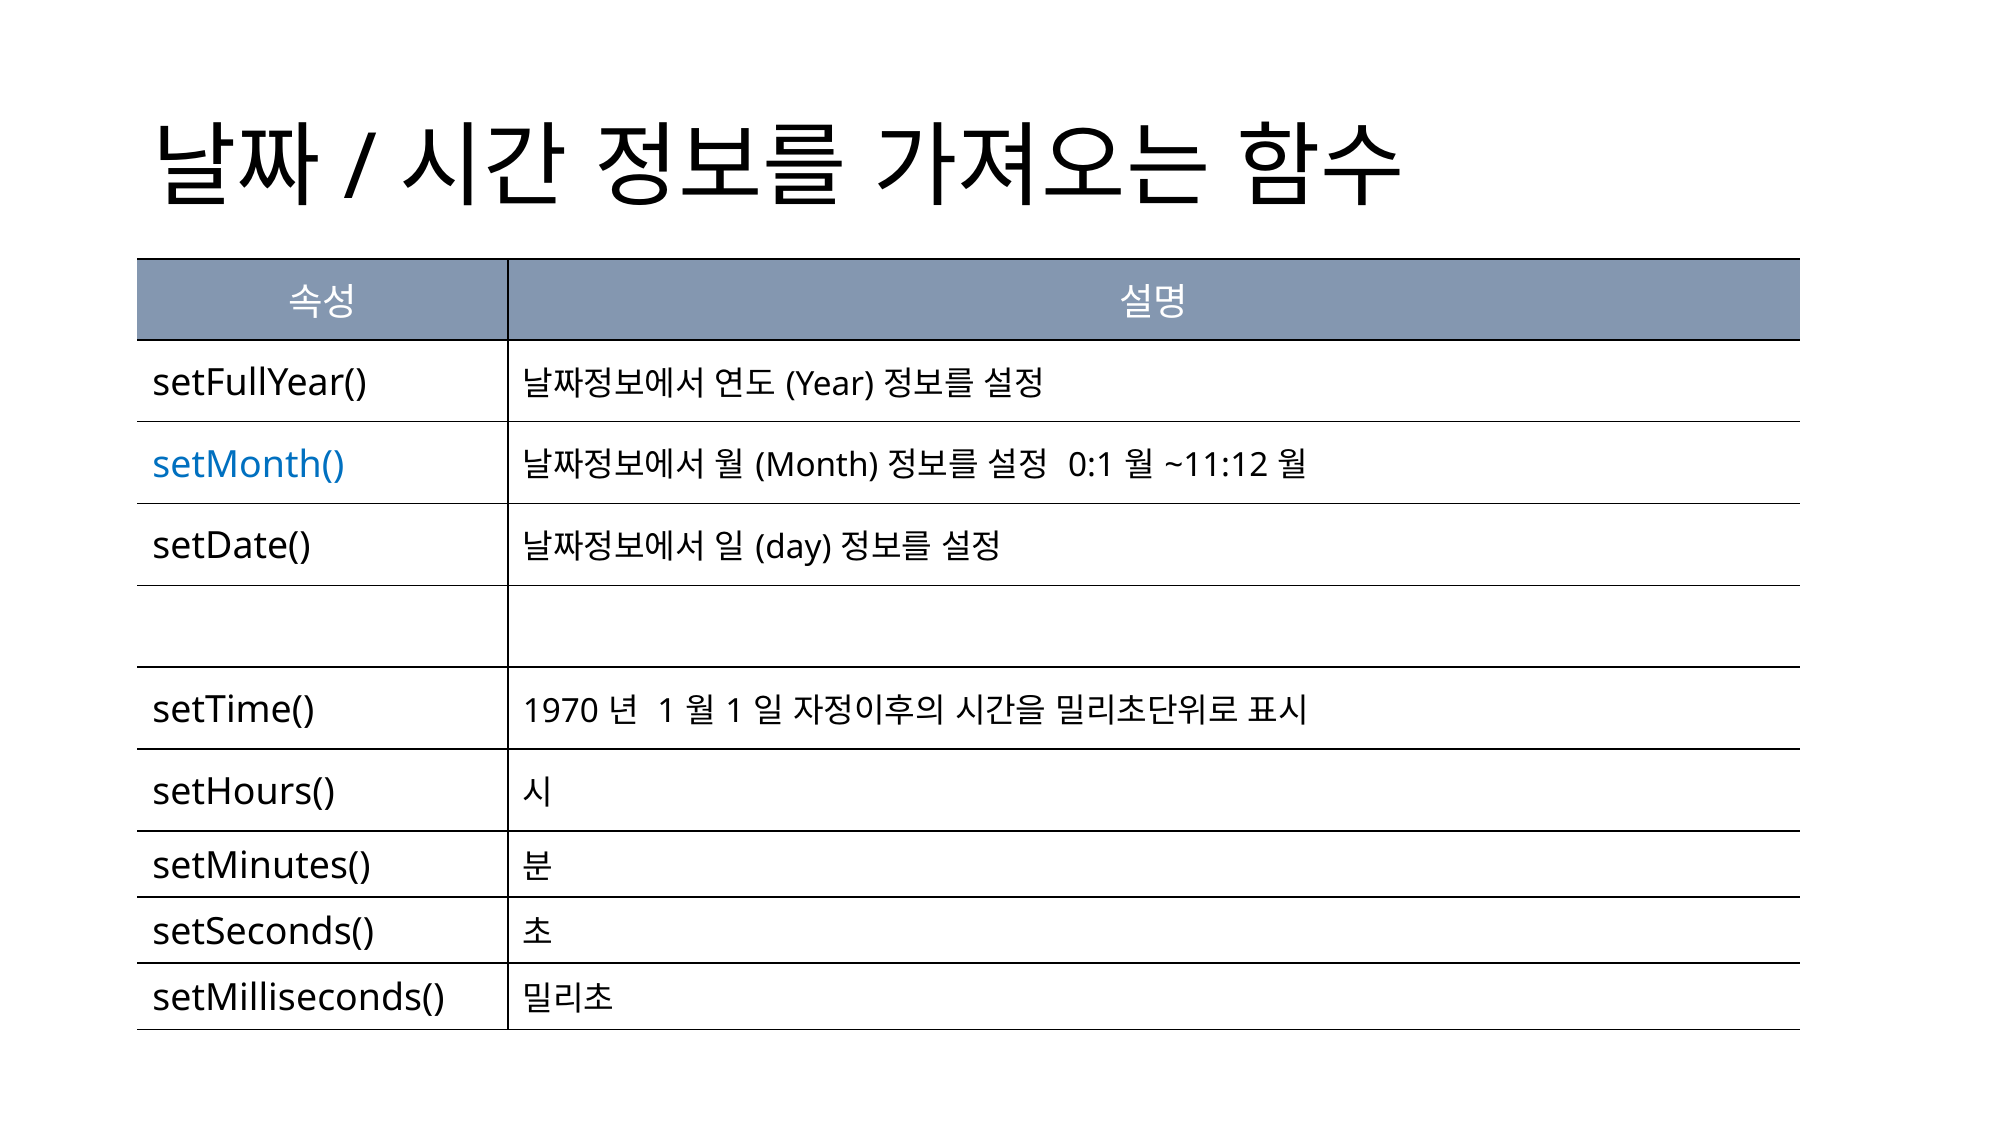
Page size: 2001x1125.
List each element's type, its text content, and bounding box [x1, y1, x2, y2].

table_cell setMilliseconds() [137, 964, 507, 1029]
table_cell setFullYear() [137, 341, 507, 421]
table_cell [137, 586, 507, 666]
table_cell 초 [509, 898, 1800, 962]
table_cell 날짜정보에서 연도(Year)정보를 설정 [509, 341, 1800, 421]
table_cell 시 [509, 750, 1800, 830]
table_header 설명 [509, 278, 1800, 339]
table_cell setSeconds() [137, 898, 507, 962]
table_cell setTime() [137, 668, 507, 748]
table_cell 날짜정보에서 월(Month)정보를 설정 0:1월~11:12월 [509, 422, 1800, 503]
table_cell setMinutes() [137, 832, 507, 896]
table_cell 1970년 1월1일 자정이후의 시간을 밀리초단위로 표시 [509, 668, 1800, 748]
table_cell 날짜정보에서 일(day)정보를 설정 [509, 504, 1800, 585]
table_header 속성 [137, 278, 507, 339]
table_cell [509, 586, 1800, 666]
table_cell setHours() [137, 750, 507, 830]
table_cell 분 [509, 832, 1800, 896]
title 날짜/시간 정보를 가져오는 함수 [137, 59, 1863, 278]
table_cell setMonth() [137, 422, 507, 503]
table_cell 밀리초 [509, 964, 1800, 1029]
table_cell setDate() [137, 504, 507, 585]
